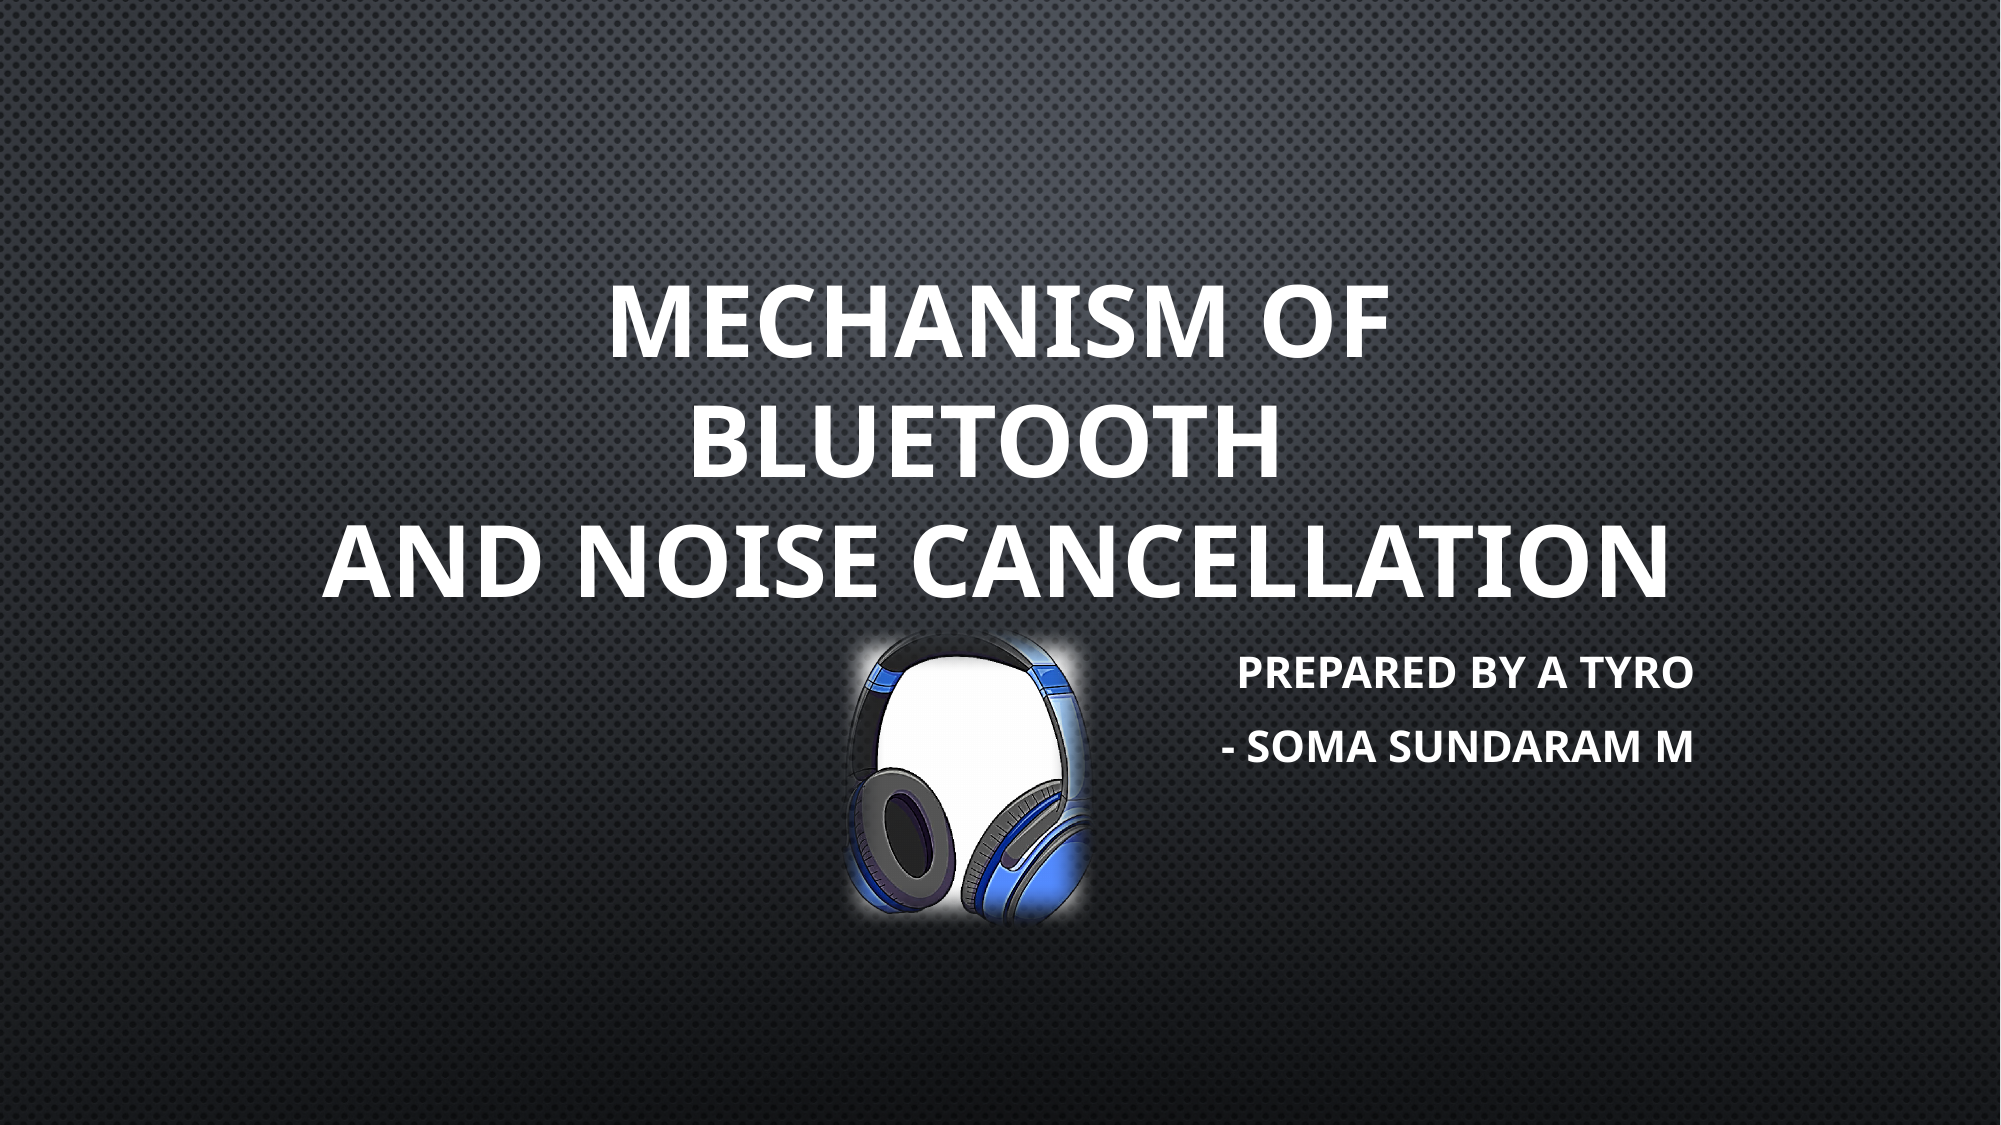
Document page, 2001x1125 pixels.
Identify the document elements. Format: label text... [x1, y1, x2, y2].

subtitle Prepared by a tyro - Soma Sundaram M [287, 637, 1711, 950]
picture [836, 624, 1104, 932]
title MECHANISM OF BLUETOOTH AND NOISE CANCELLATION [287, 99, 1711, 625]
